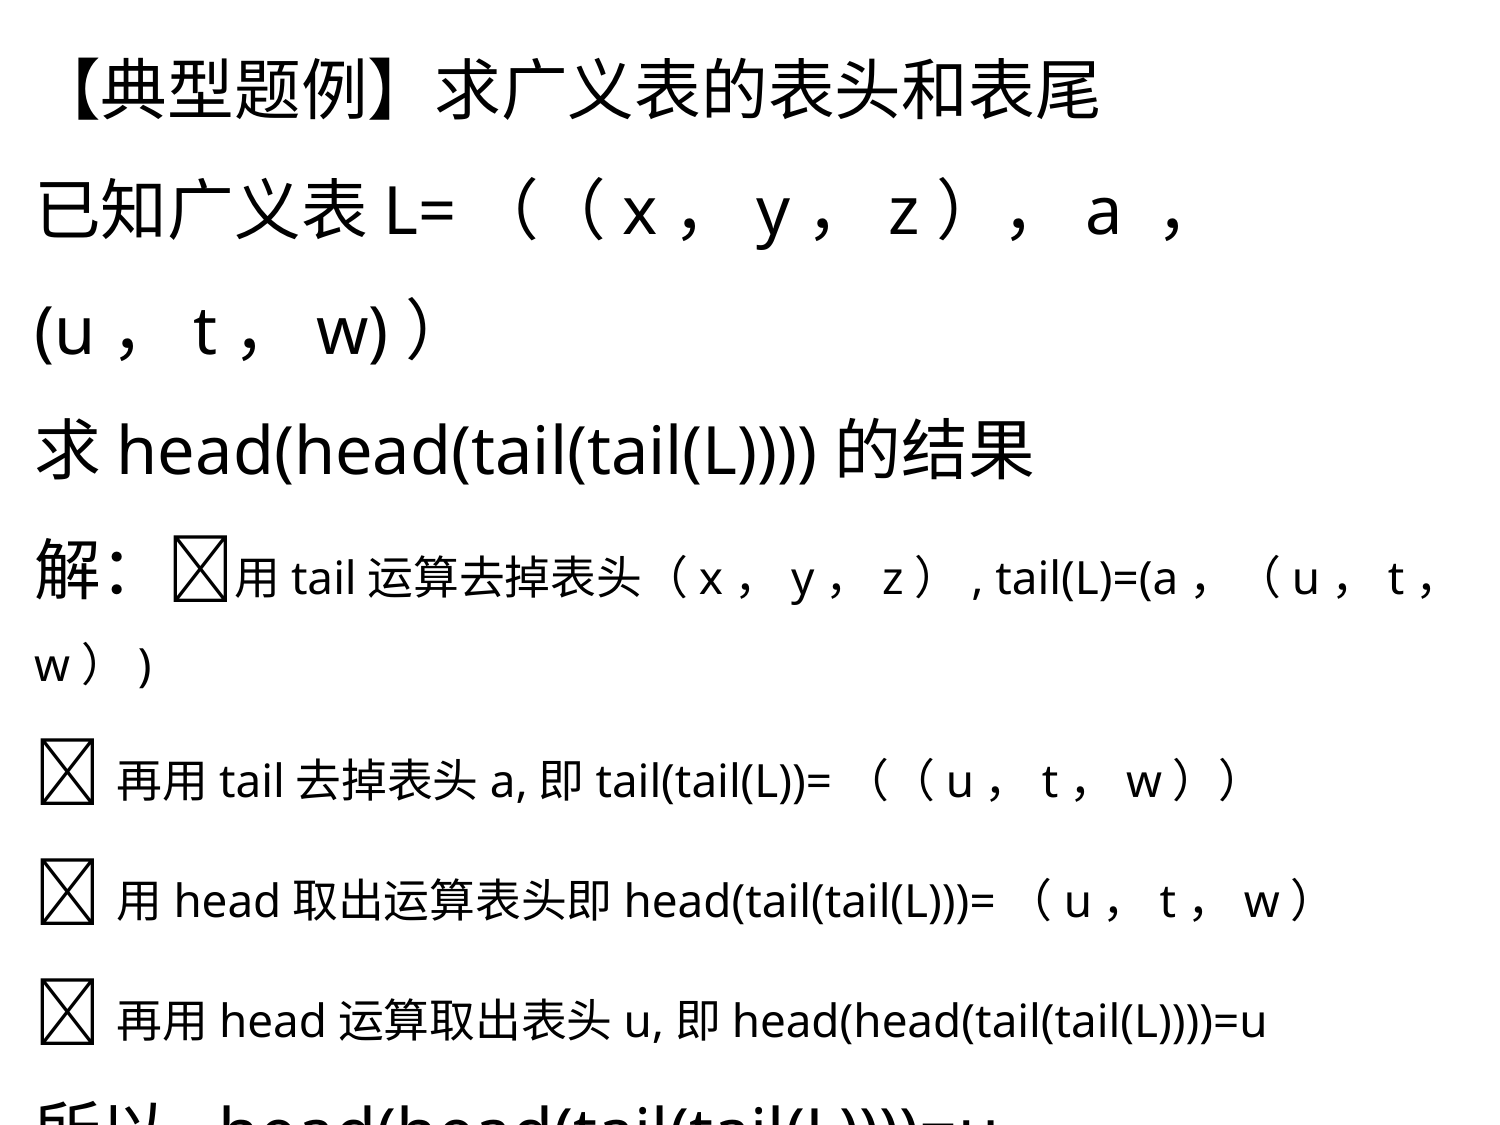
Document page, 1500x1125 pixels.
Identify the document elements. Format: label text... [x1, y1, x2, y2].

text_box 【典型题例】求广义表的表头和表尾 已知广义表L=（（x，y，z），a ， (u，t，w)） 求head(head(tail(tail(L))))的结果 解：用tail运算去掉表头（x，y，z）, tail(L)=(a，（u，t，w）) 再用tail去掉表头a,即tail(tail(L))=（（u，t，w）） 用head取出运算表头即head(tail(tail(L)))=（u，t，w） 再用head运算取出表头u,即head(head(tail(tail(L))))=u 所以, head(head(tail(tail(L))))=u [19, 0, 1481, 1125]
